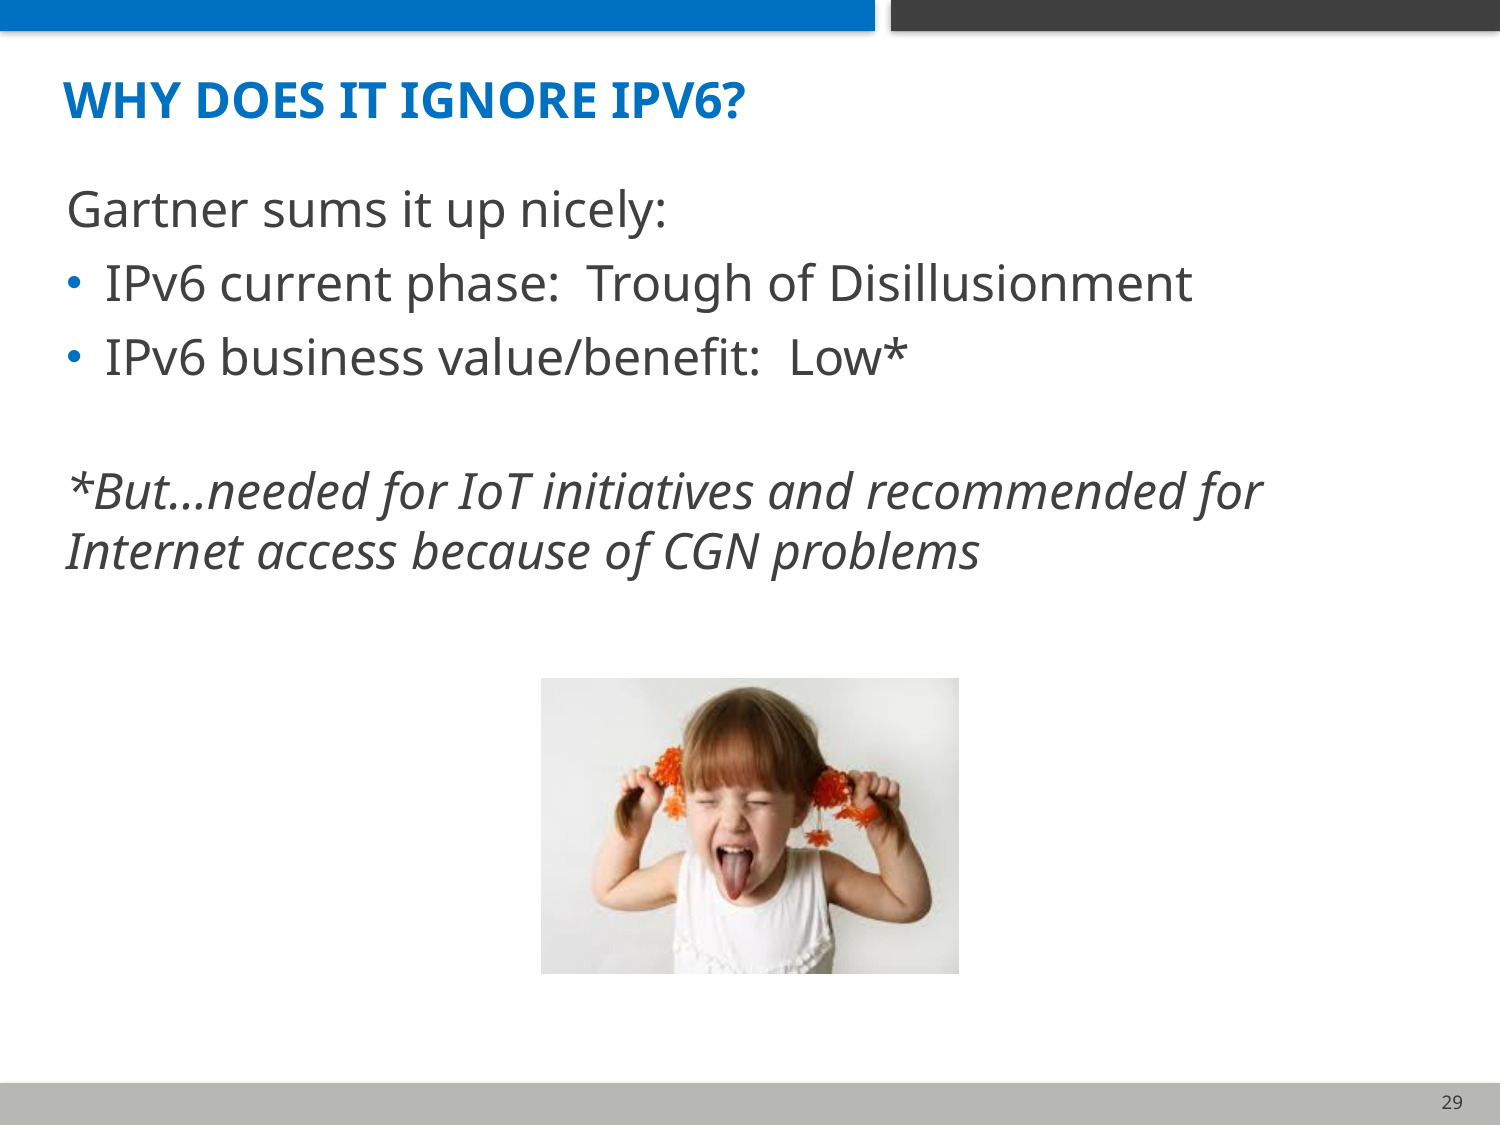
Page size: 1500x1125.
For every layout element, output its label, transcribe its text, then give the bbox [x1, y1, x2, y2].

picture [541, 678, 959, 975]
title Why does it ignore ipv6? [48, 54, 1424, 142]
list Gartner sums it up nicely: IPv6 current phase: Trough of Disillusionment IPv6 business value/benefit: Low* *But…needed for IoT initiatives and recommended for Internet access because of CGN problems [51, 170, 1425, 1087]
